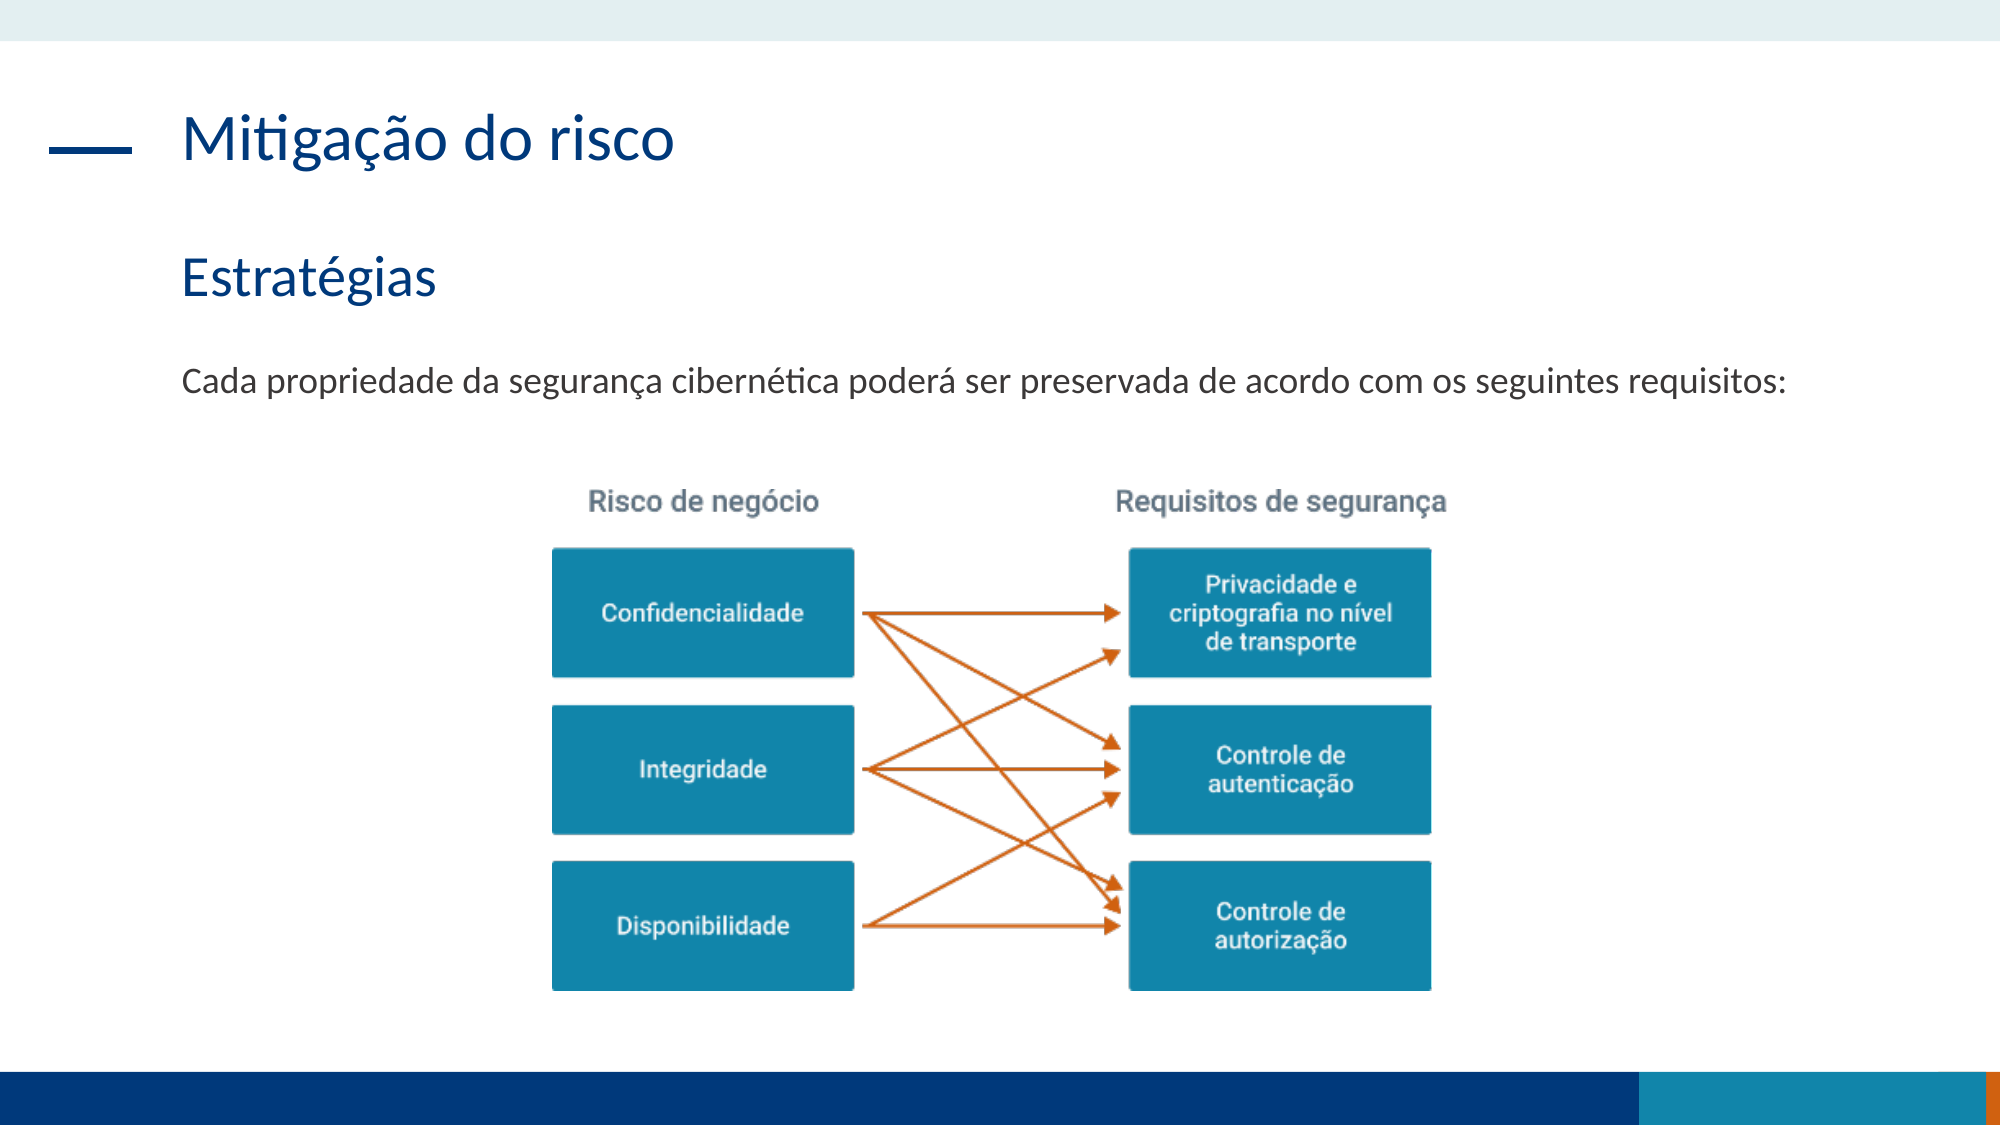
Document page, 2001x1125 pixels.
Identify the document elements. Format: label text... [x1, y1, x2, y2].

list Mitigação do risco [167, 95, 1833, 237]
list Estratégias [167, 238, 1833, 349]
picture [552, 489, 1448, 991]
text_box Cada propriedade da segurança cibernética poderá ser preservada de acordo com os seguintes requisitos: [167, 349, 1833, 409]
